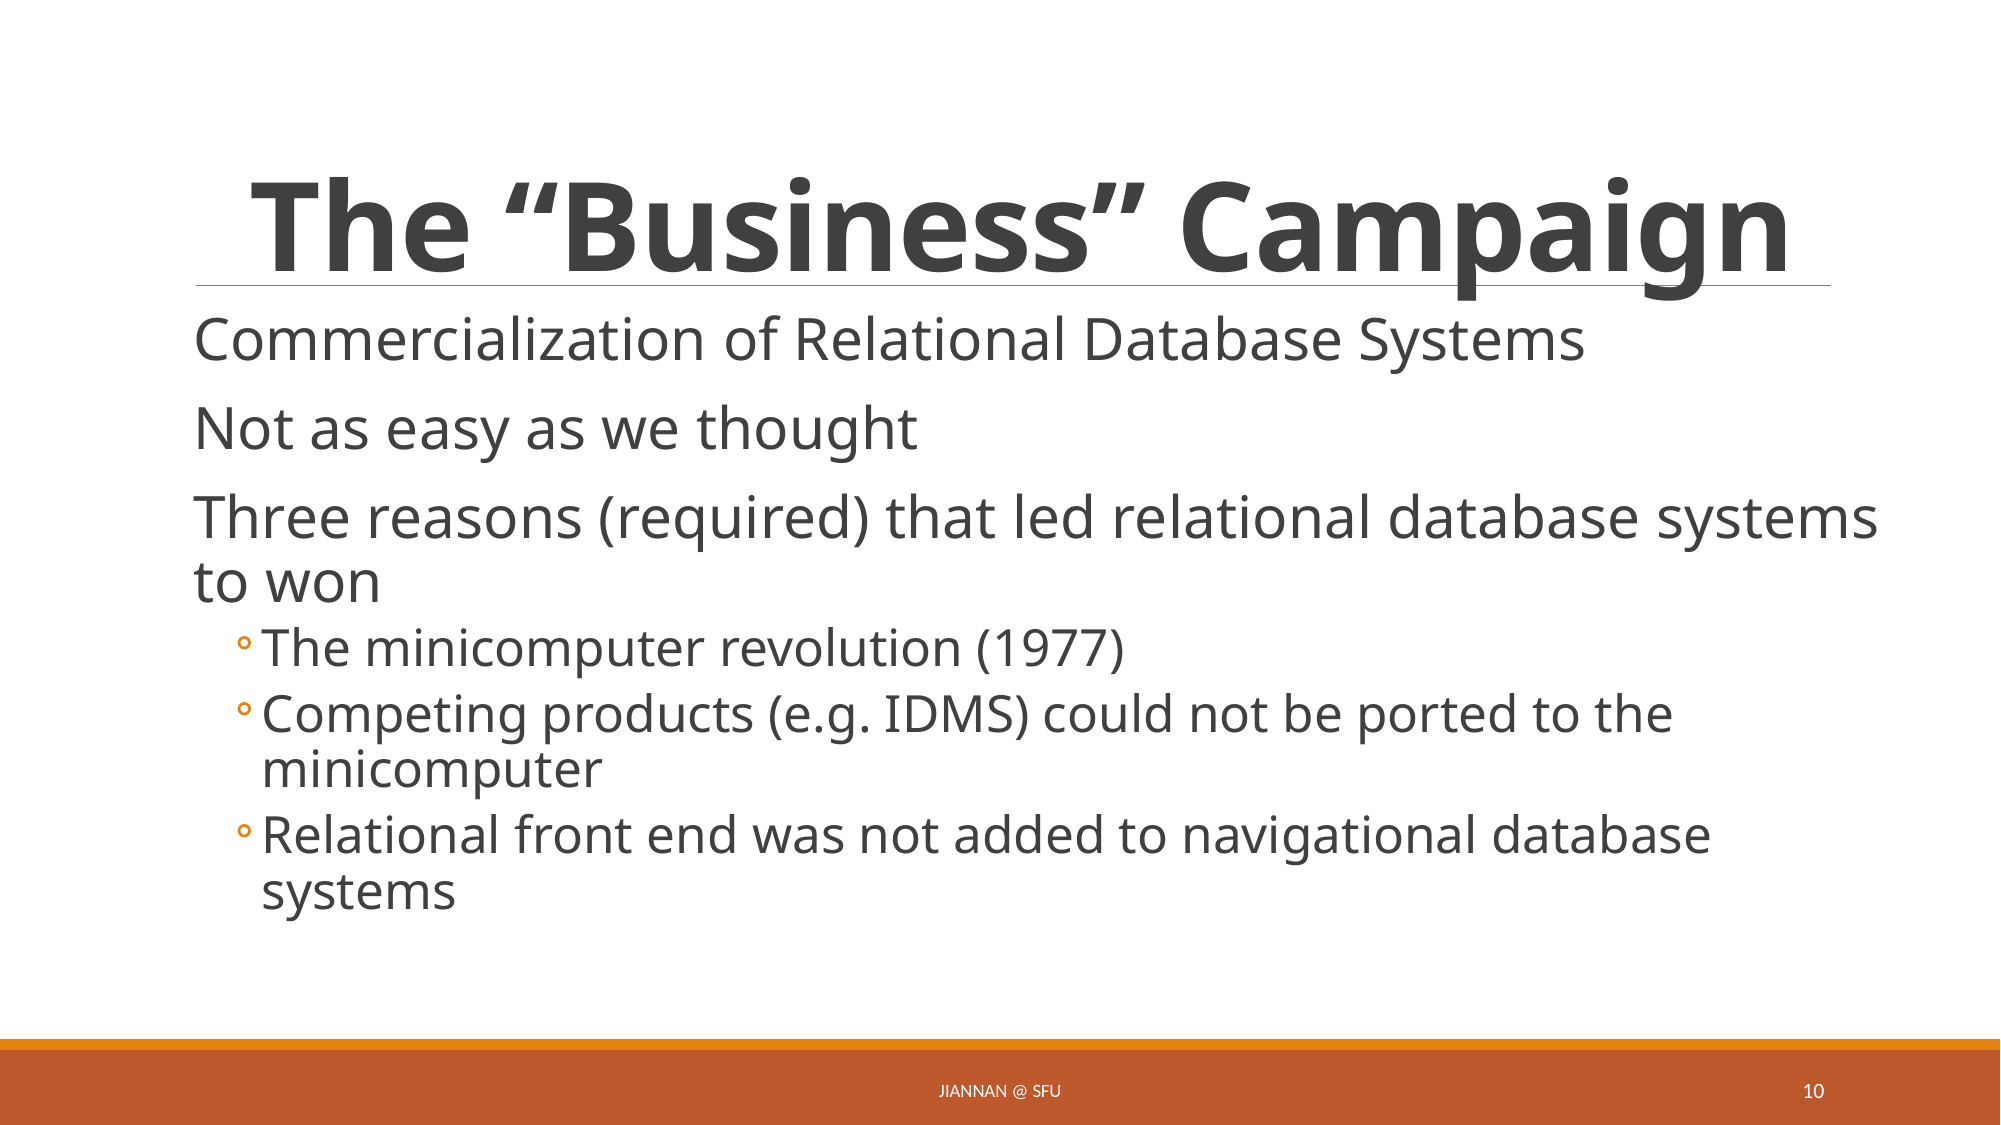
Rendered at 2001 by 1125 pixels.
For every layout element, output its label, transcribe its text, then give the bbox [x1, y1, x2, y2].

title The “Business” Campaign [21, 66, 2000, 305]
slide_number 10 [1624, 1059, 1840, 1120]
list Commercialization of Relational Database Systems Not as easy as we thought Three reasons (required) that led relational database systems to won The minicomputer revolution (1977) Competing products (e.g. IDMS) could not be ported to the minicomputer Relational front end was not added to navigational database systems [180, 305, 1912, 933]
footer Jiannan @ SFU [604, 1059, 1396, 1120]
